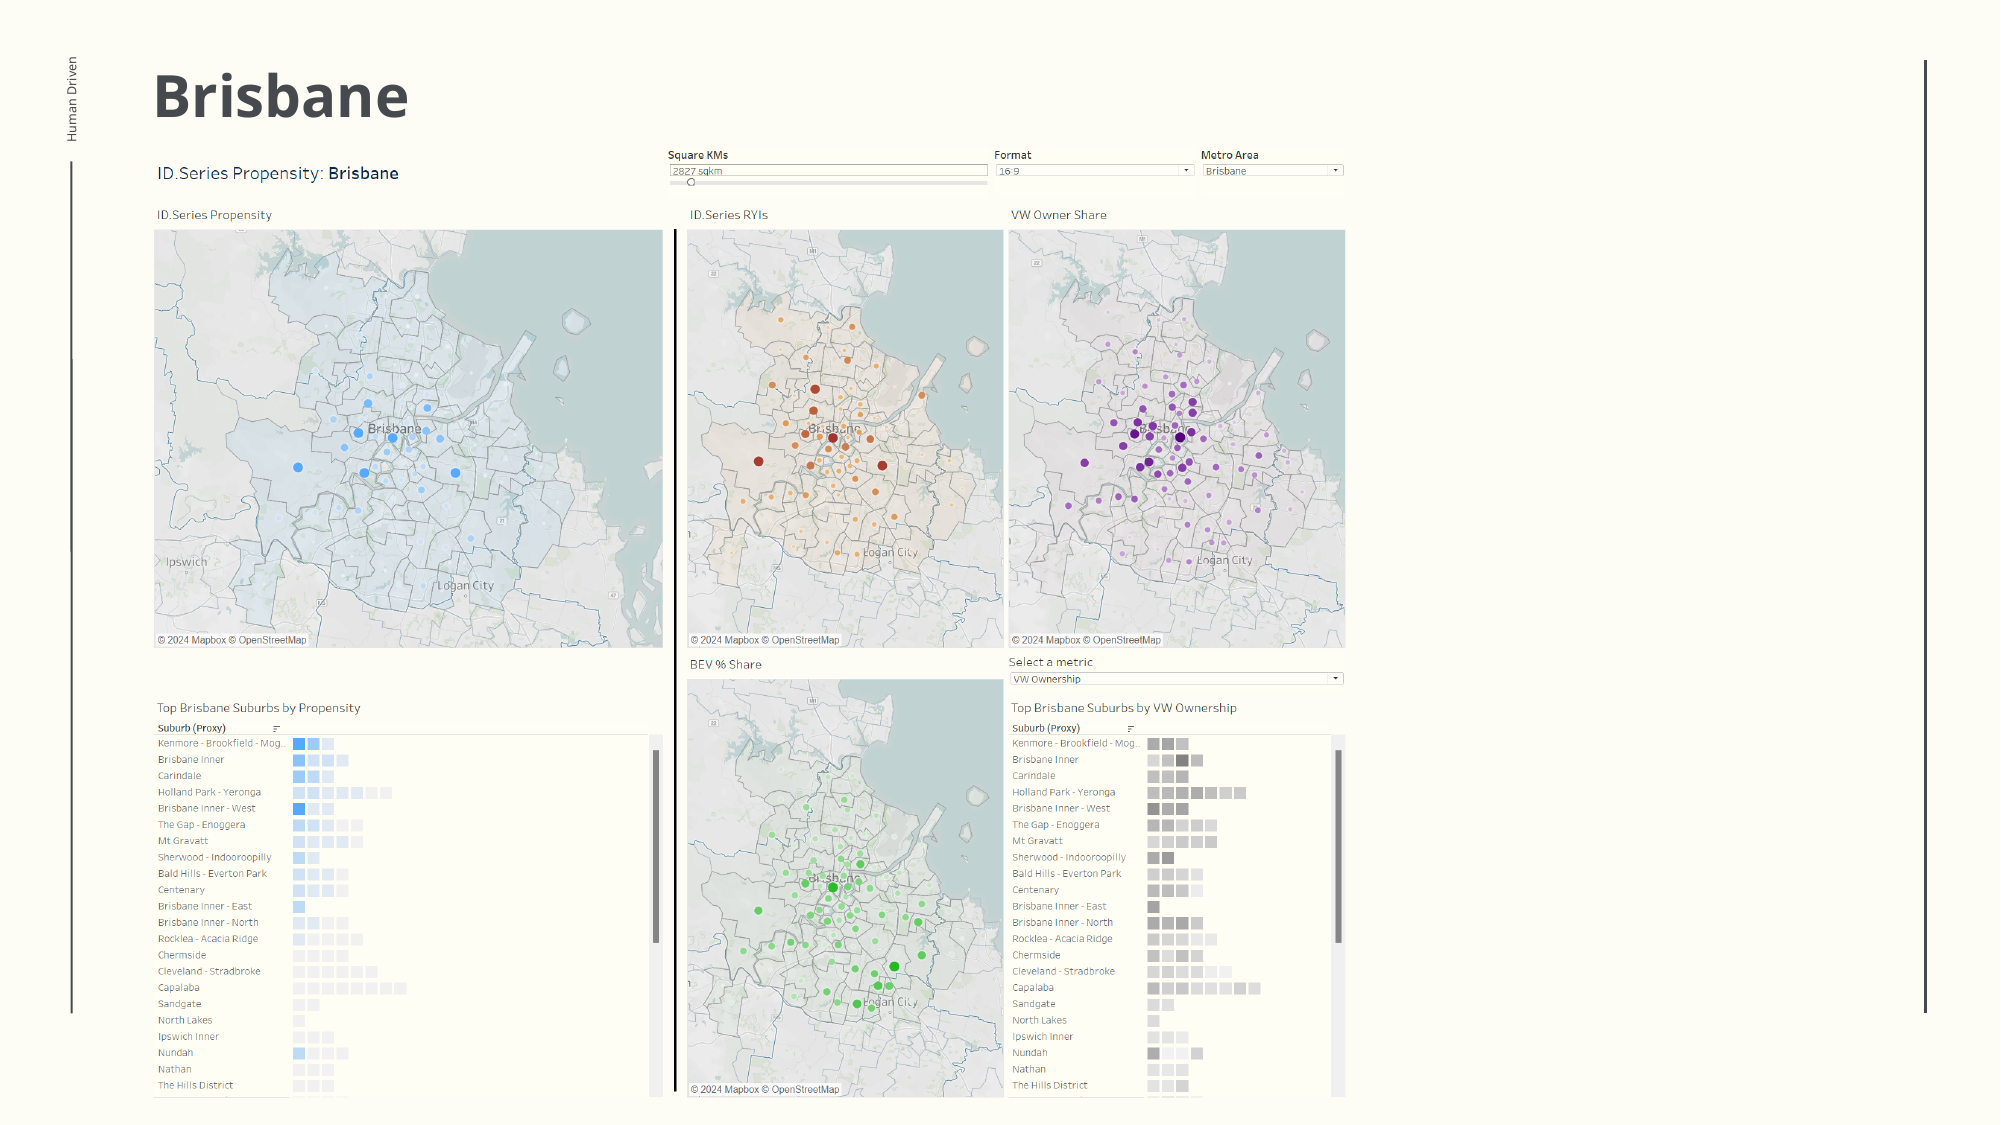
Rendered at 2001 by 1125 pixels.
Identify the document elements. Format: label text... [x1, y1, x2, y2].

picture [154, 147, 1346, 1098]
title Brisbane [137, 59, 1863, 278]
